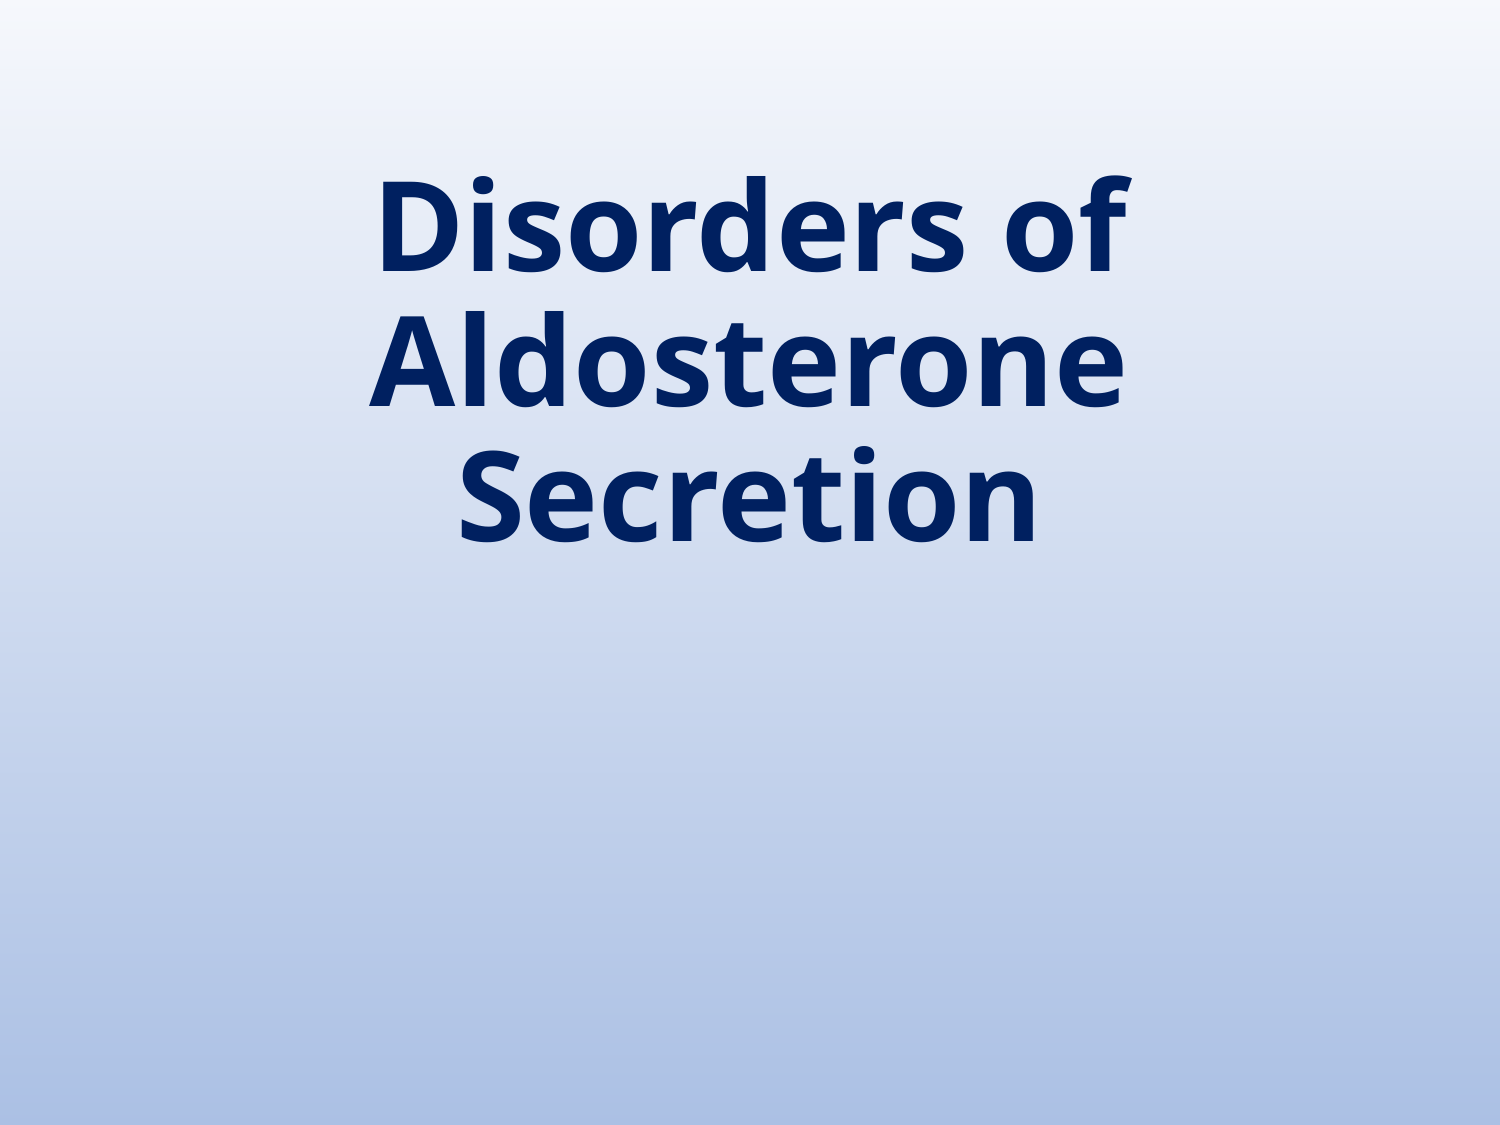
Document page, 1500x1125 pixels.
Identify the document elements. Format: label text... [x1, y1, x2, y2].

title Disorders of Aldosterone Secretion [112, 184, 1388, 576]
